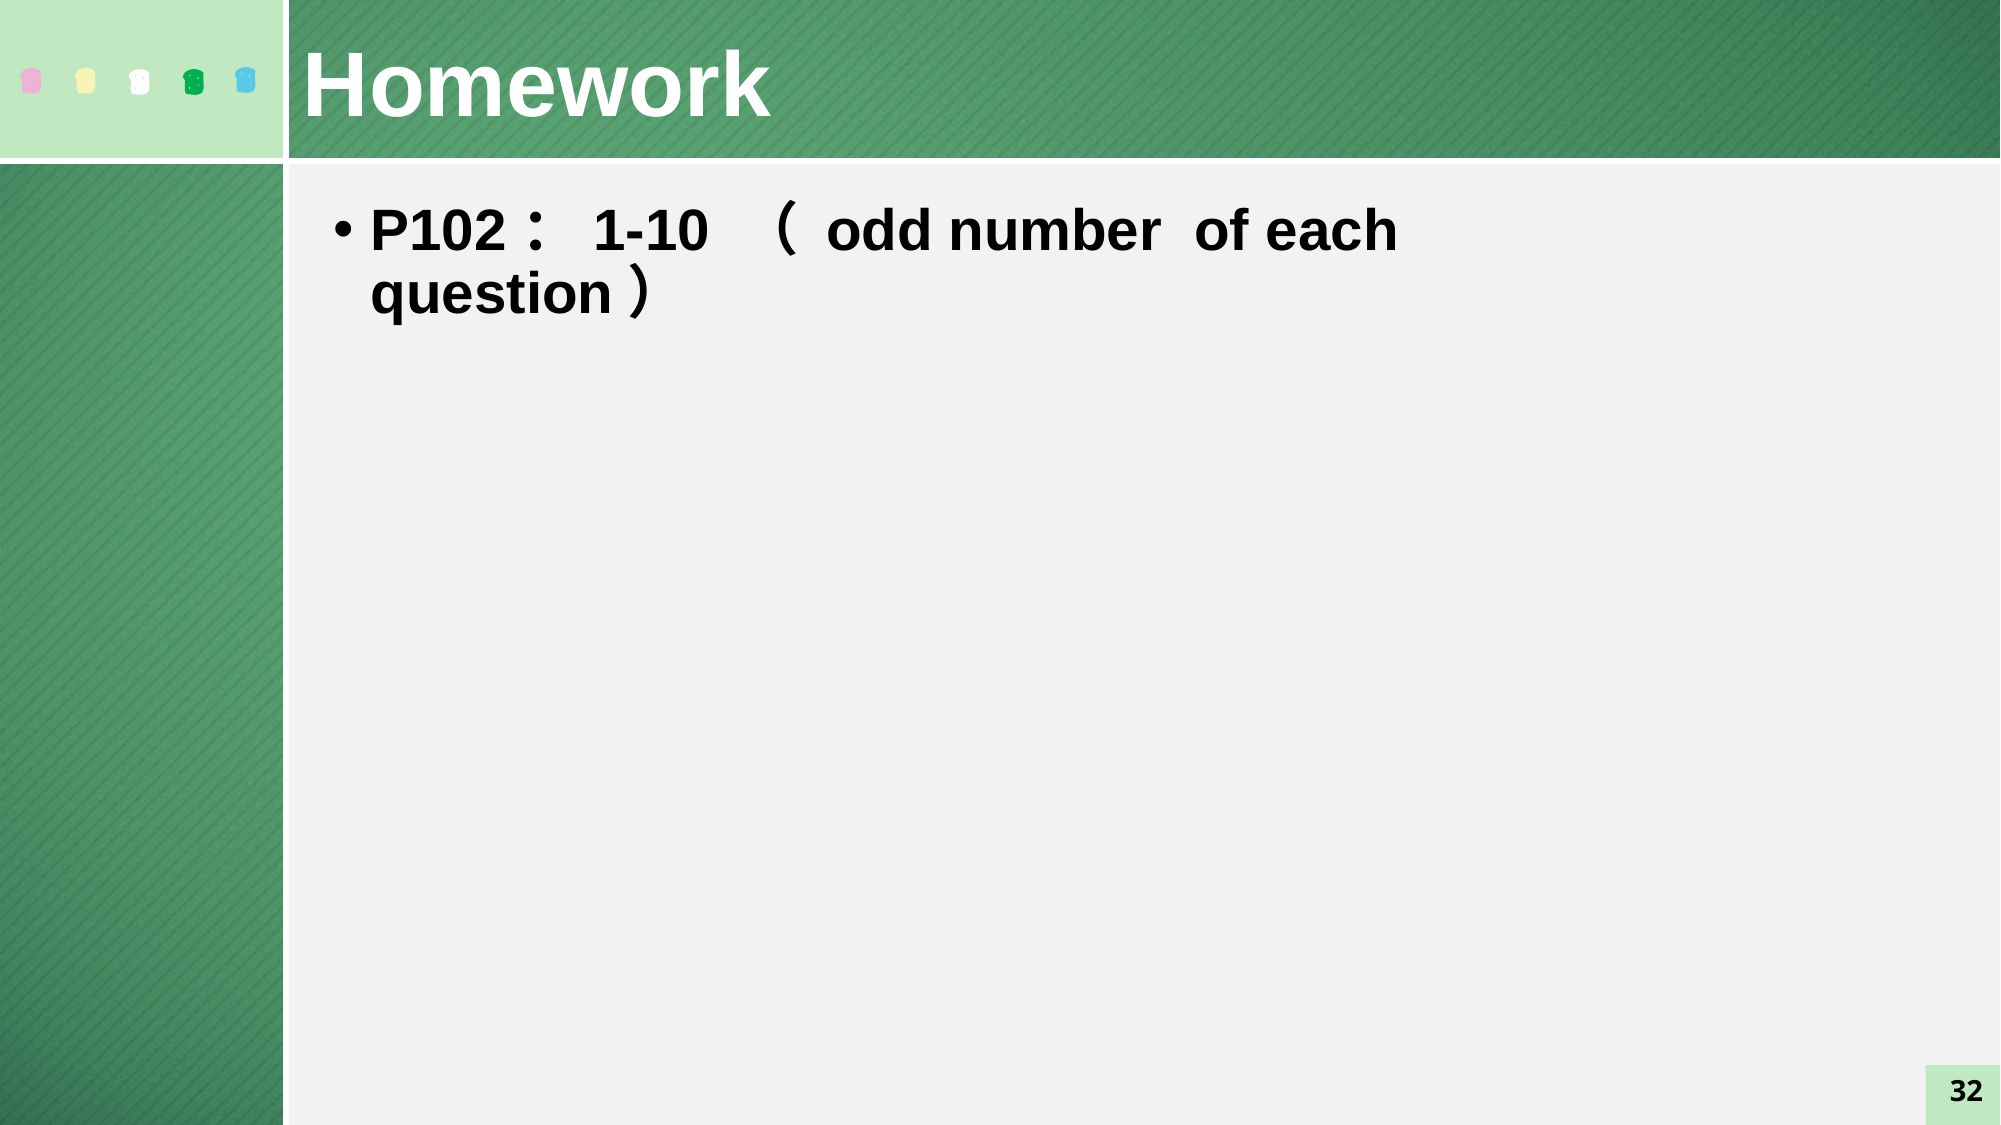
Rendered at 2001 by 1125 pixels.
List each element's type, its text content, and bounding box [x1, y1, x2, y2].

picture [289, 0, 2000, 158]
slide_number 32 [1925, 1065, 2000, 1125]
text_box P102：1-10 （ odd number of each question） [318, 193, 1632, 1125]
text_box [19, 65, 258, 95]
text_box Homework [288, 16, 1981, 142]
picture [0, 164, 283, 1125]
